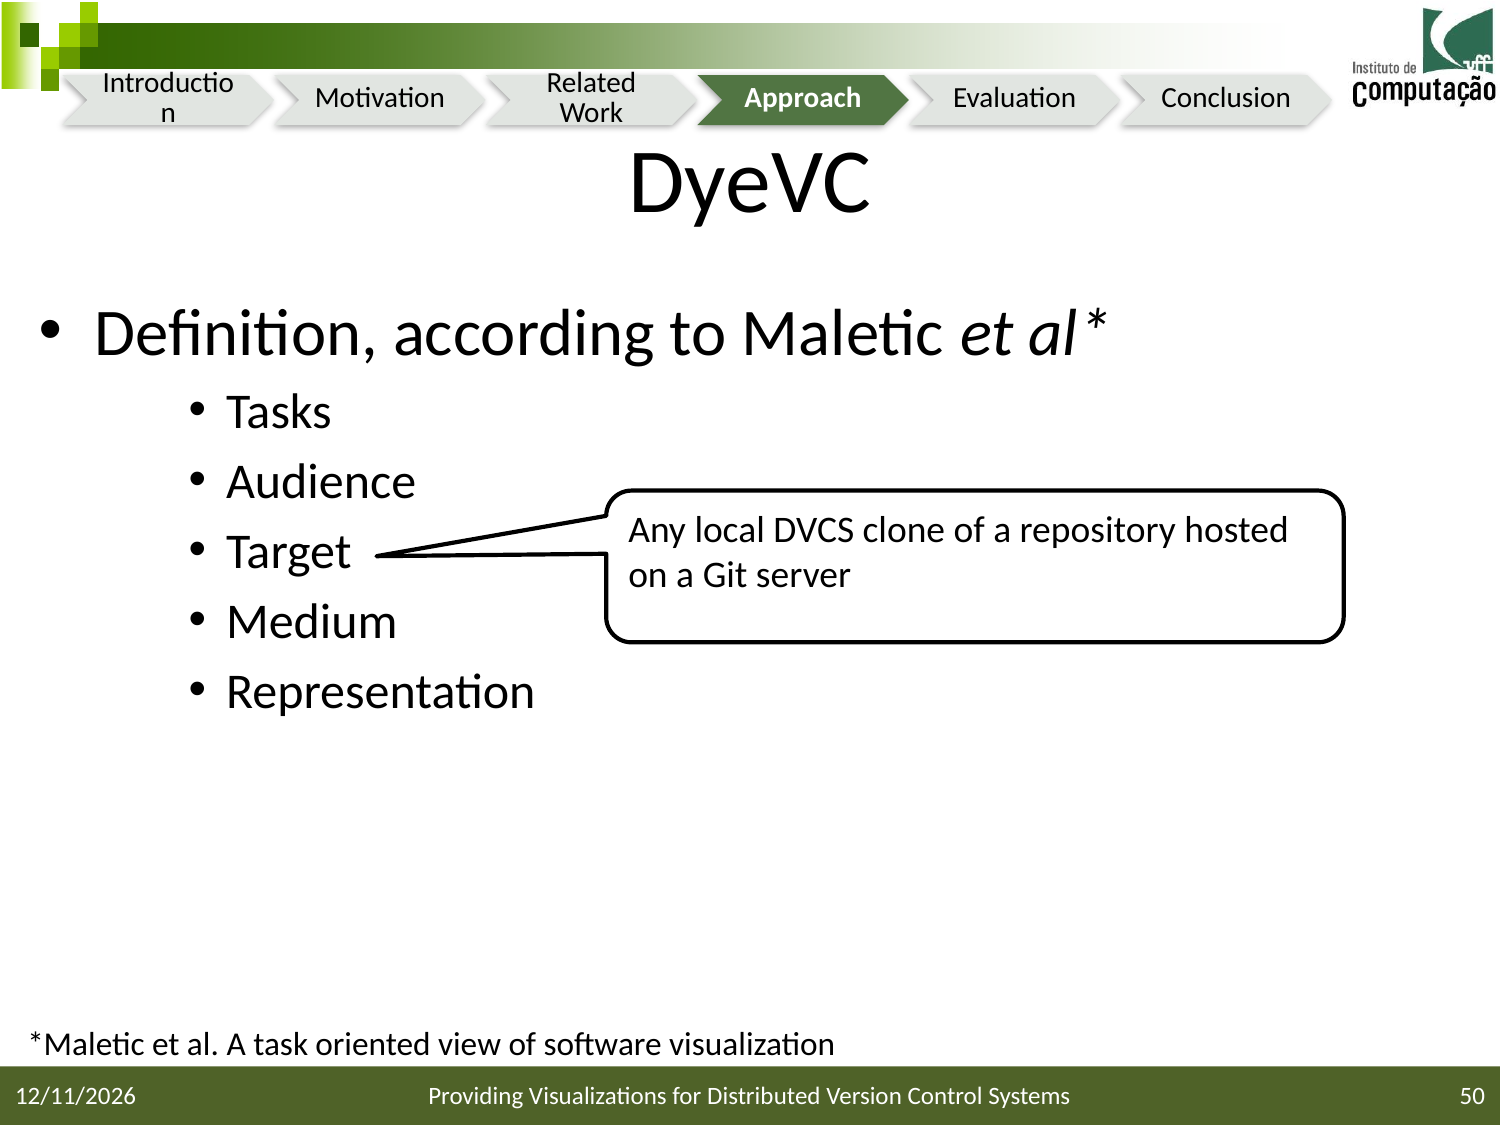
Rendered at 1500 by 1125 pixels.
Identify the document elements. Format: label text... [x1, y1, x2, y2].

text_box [62, 74, 1333, 126]
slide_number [0, 1065, 350, 1125]
text_box Any local DVCS clone of a repository hosted on a Git server [374, 488, 1346, 645]
footer Providing Visualizations for Distributed Version Control Systems [362, 1065, 1138, 1125]
title DyeVC [23, 82, 1477, 270]
list Definition, according to Maletic et al* Tasks Audience Target Medium Representation [23, 281, 1477, 1055]
slide_number 50 [1149, 1065, 1500, 1125]
text_box *Maletic et al. A task oriented view of software visualization [12, 1015, 894, 1070]
